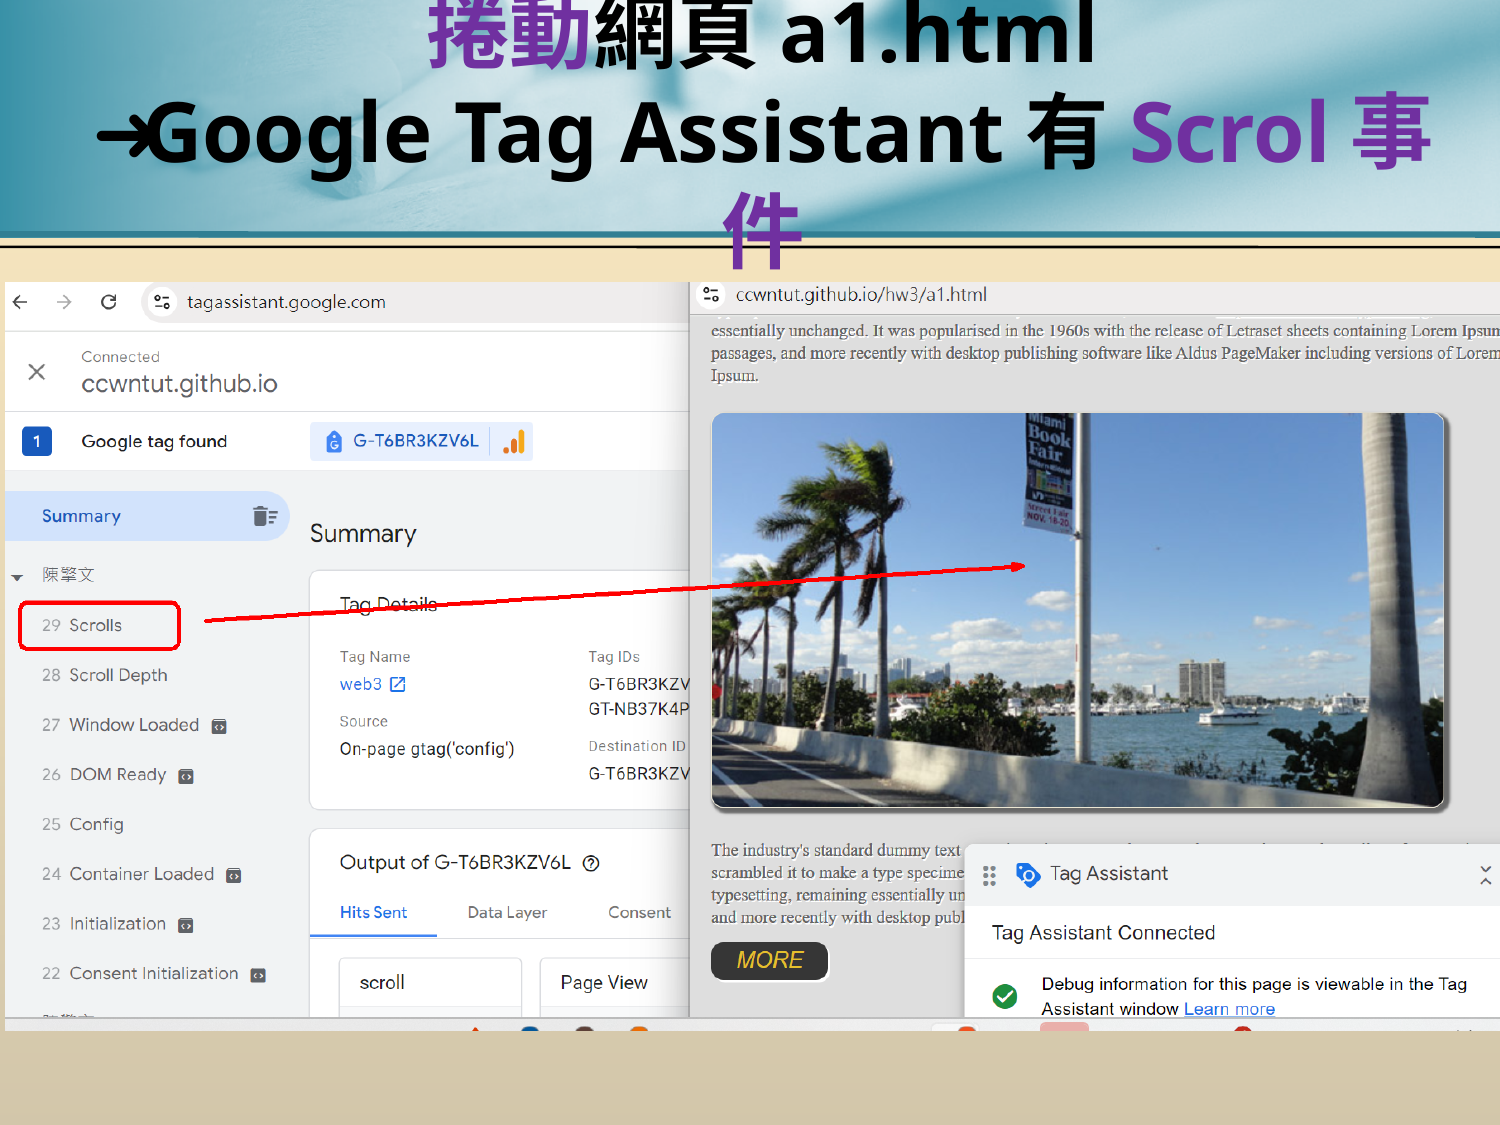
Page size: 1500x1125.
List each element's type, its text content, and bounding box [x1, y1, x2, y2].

picture [4, 282, 1500, 1031]
title 捲動網頁a1.html ➜Google Tag Assistant有Scrol事件 [45, 24, 1481, 233]
